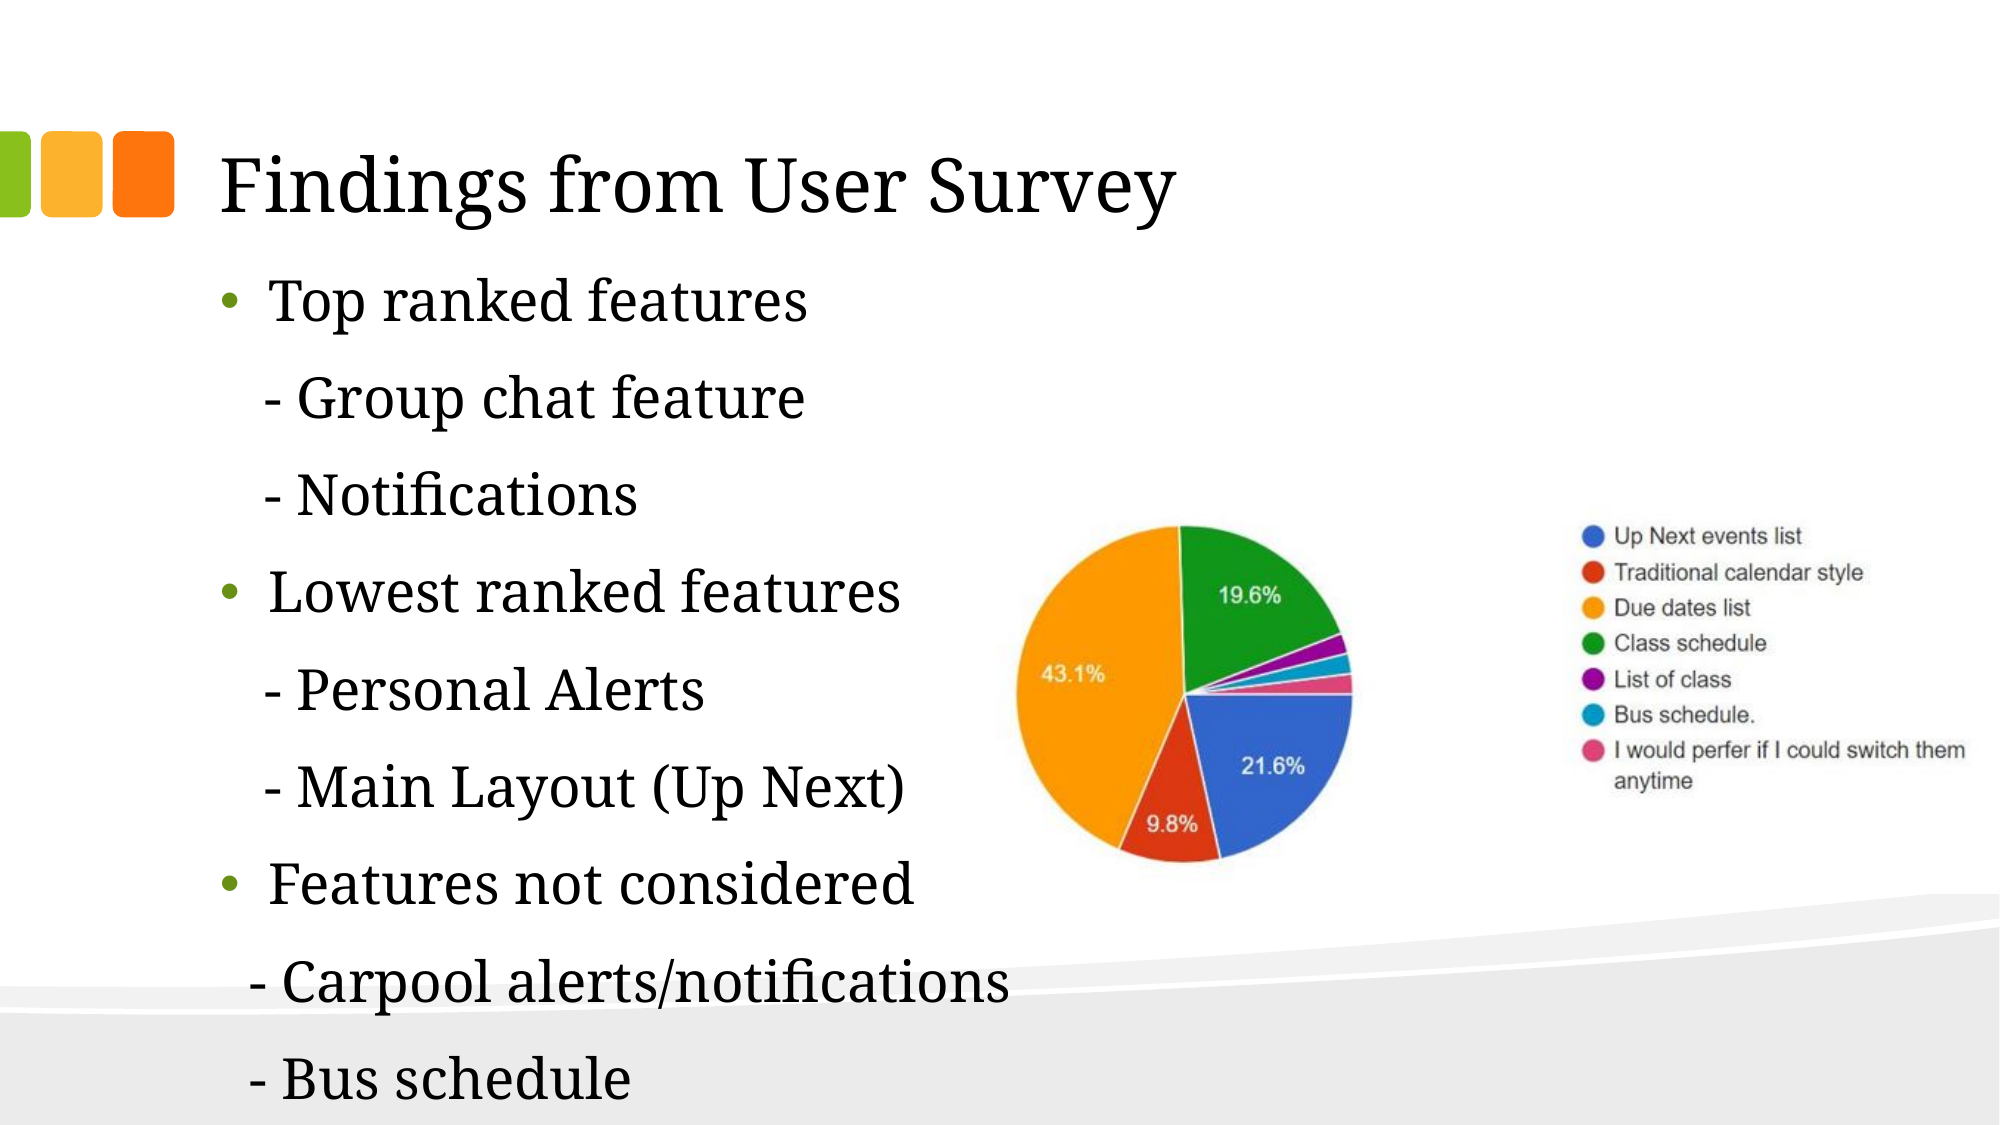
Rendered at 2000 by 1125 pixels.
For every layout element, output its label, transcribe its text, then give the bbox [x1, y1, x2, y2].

picture [973, 479, 2000, 895]
list Top ranked features - Group chat feature - Notifications Lowest ranked features - Personal Alerts - Main Layout (Up Next) Features not considered - Carpool alerts/notifications - Bus schedule [199, 262, 1992, 1125]
title Findings from User Survey [199, 24, 1800, 238]
